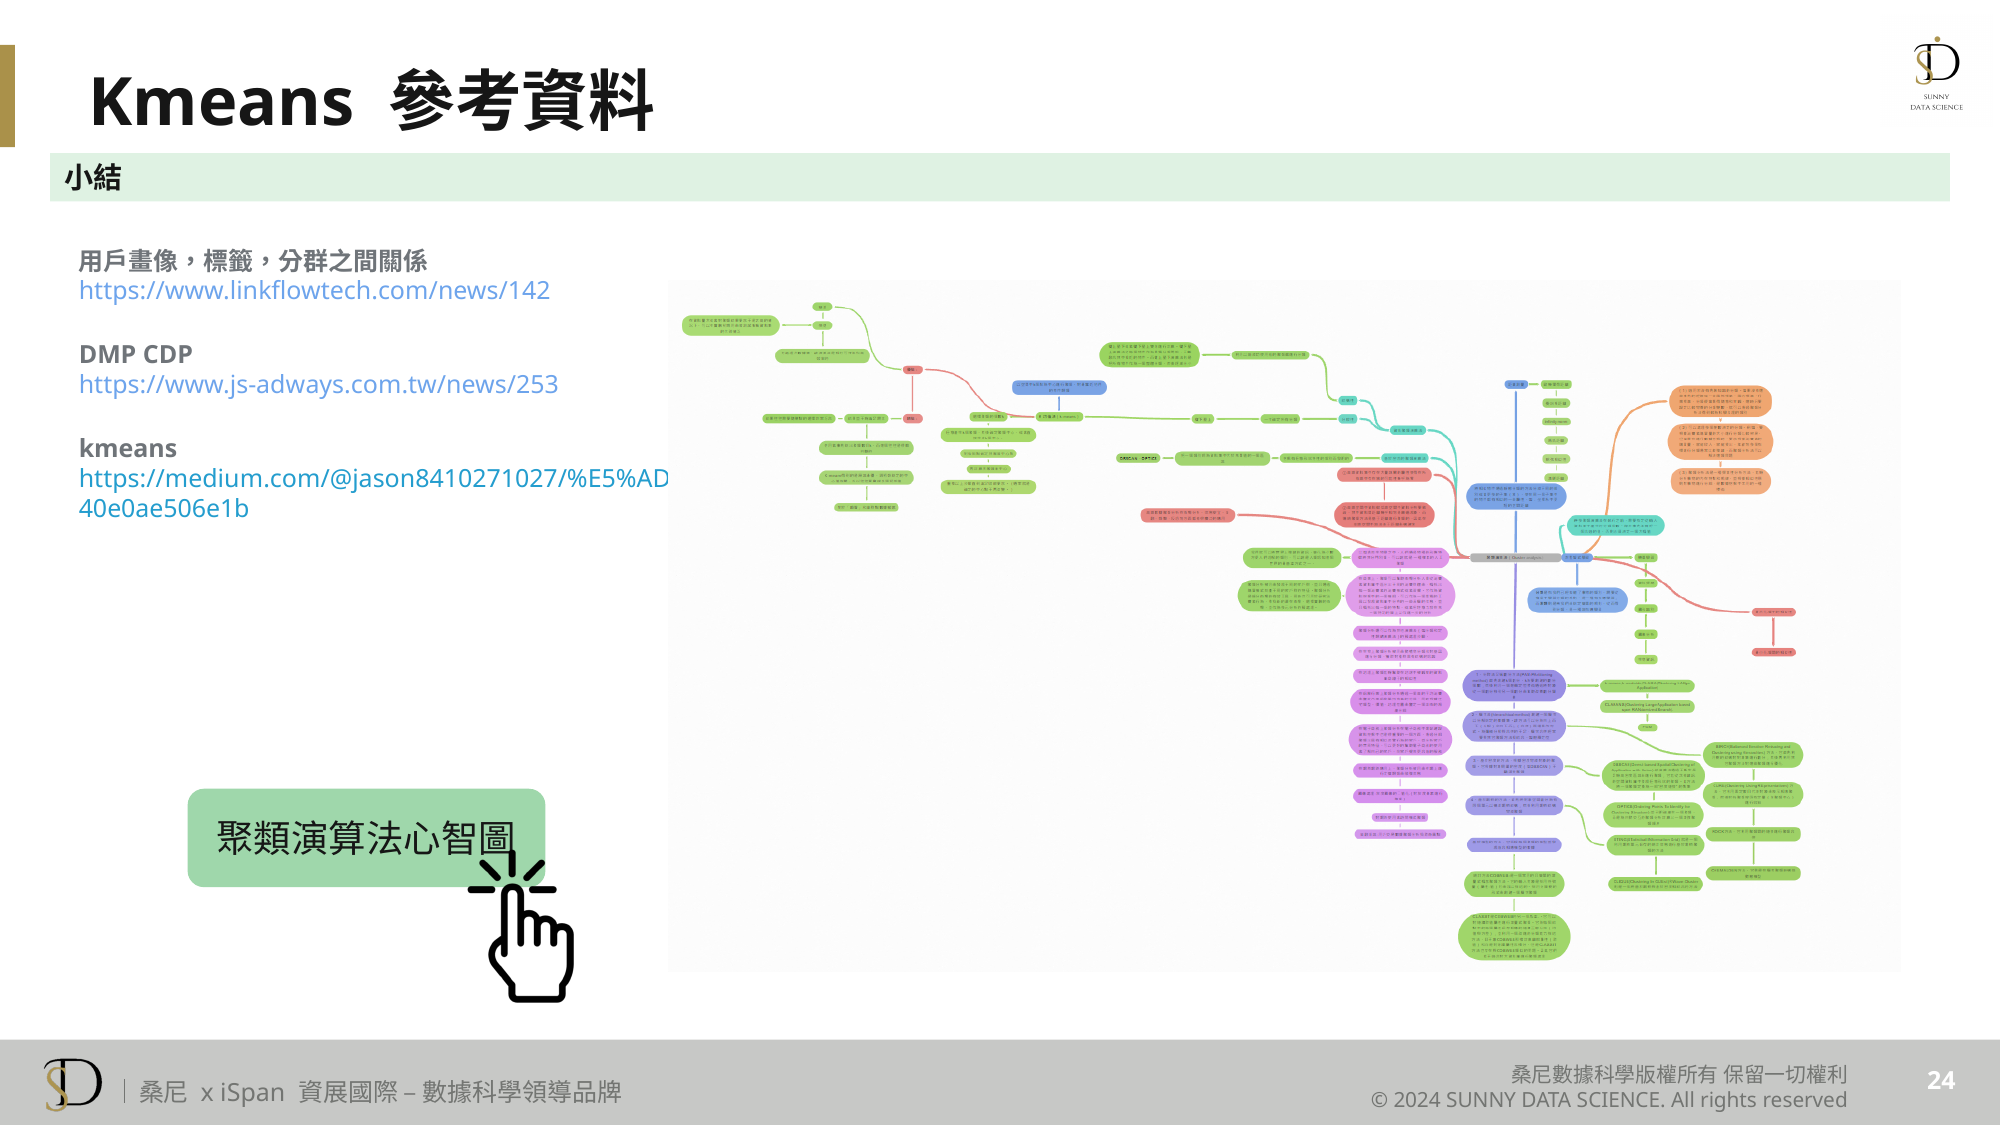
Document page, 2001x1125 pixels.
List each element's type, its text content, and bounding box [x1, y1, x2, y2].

text_box 用戶畫像，標籤，分群之間關係 https://www.linkflowtech.com/news/142 DMP CDP https://www.js-adways.com.tw/news/253 kmeans https://medium.com/@jason8410271027/%E5%AD%B8%E7%BF%92%E7%AD%86%E8%A8%98-k-means%E7%90%86%E8%AB%96%E7%AF%87-40e0ae506e1b [64, 237, 1886, 561]
picture [1880, 14, 1993, 127]
picture [668, 280, 1901, 972]
picture [433, 839, 608, 1013]
text_box 聚類演算法心智圖 [186, 787, 547, 889]
text_box Kmeans 參考資料 [73, 39, 1937, 152]
text_box 小結 [49, 152, 1951, 202]
picture [0, 1020, 145, 1125]
